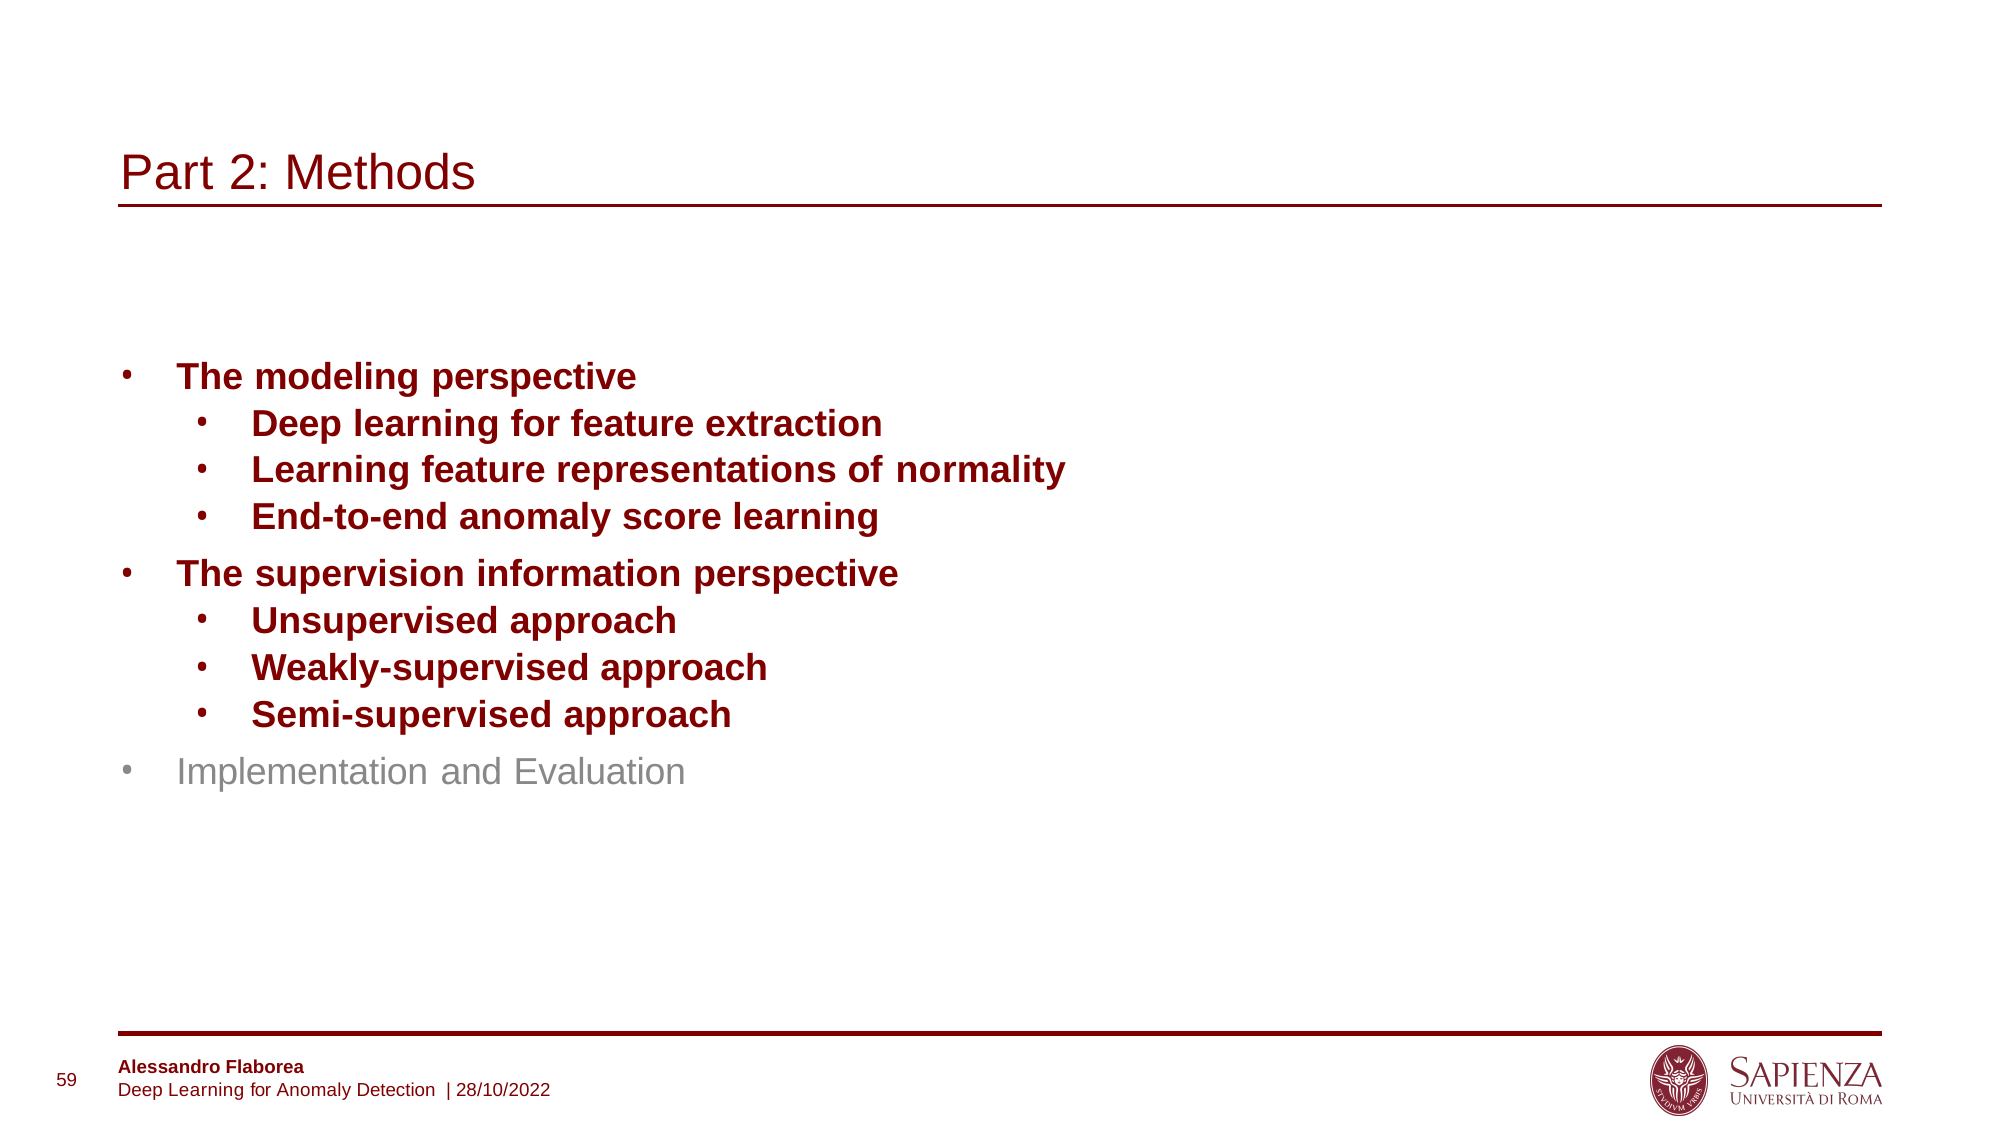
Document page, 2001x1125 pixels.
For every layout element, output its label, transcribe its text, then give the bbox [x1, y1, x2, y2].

title Part 2: Methods [117, 137, 1095, 328]
slide_number 59 [50, 1052, 88, 1125]
list The modeling perspective Deep learning for feature extraction Learning feature representations of normality End-to-end anomaly score learning The supervision information perspective Unsupervised approach Weakly-supervised approach Semi-supervised approach Implementation and Evaluation [117, 350, 1174, 990]
picture [1650, 1045, 1882, 1116]
